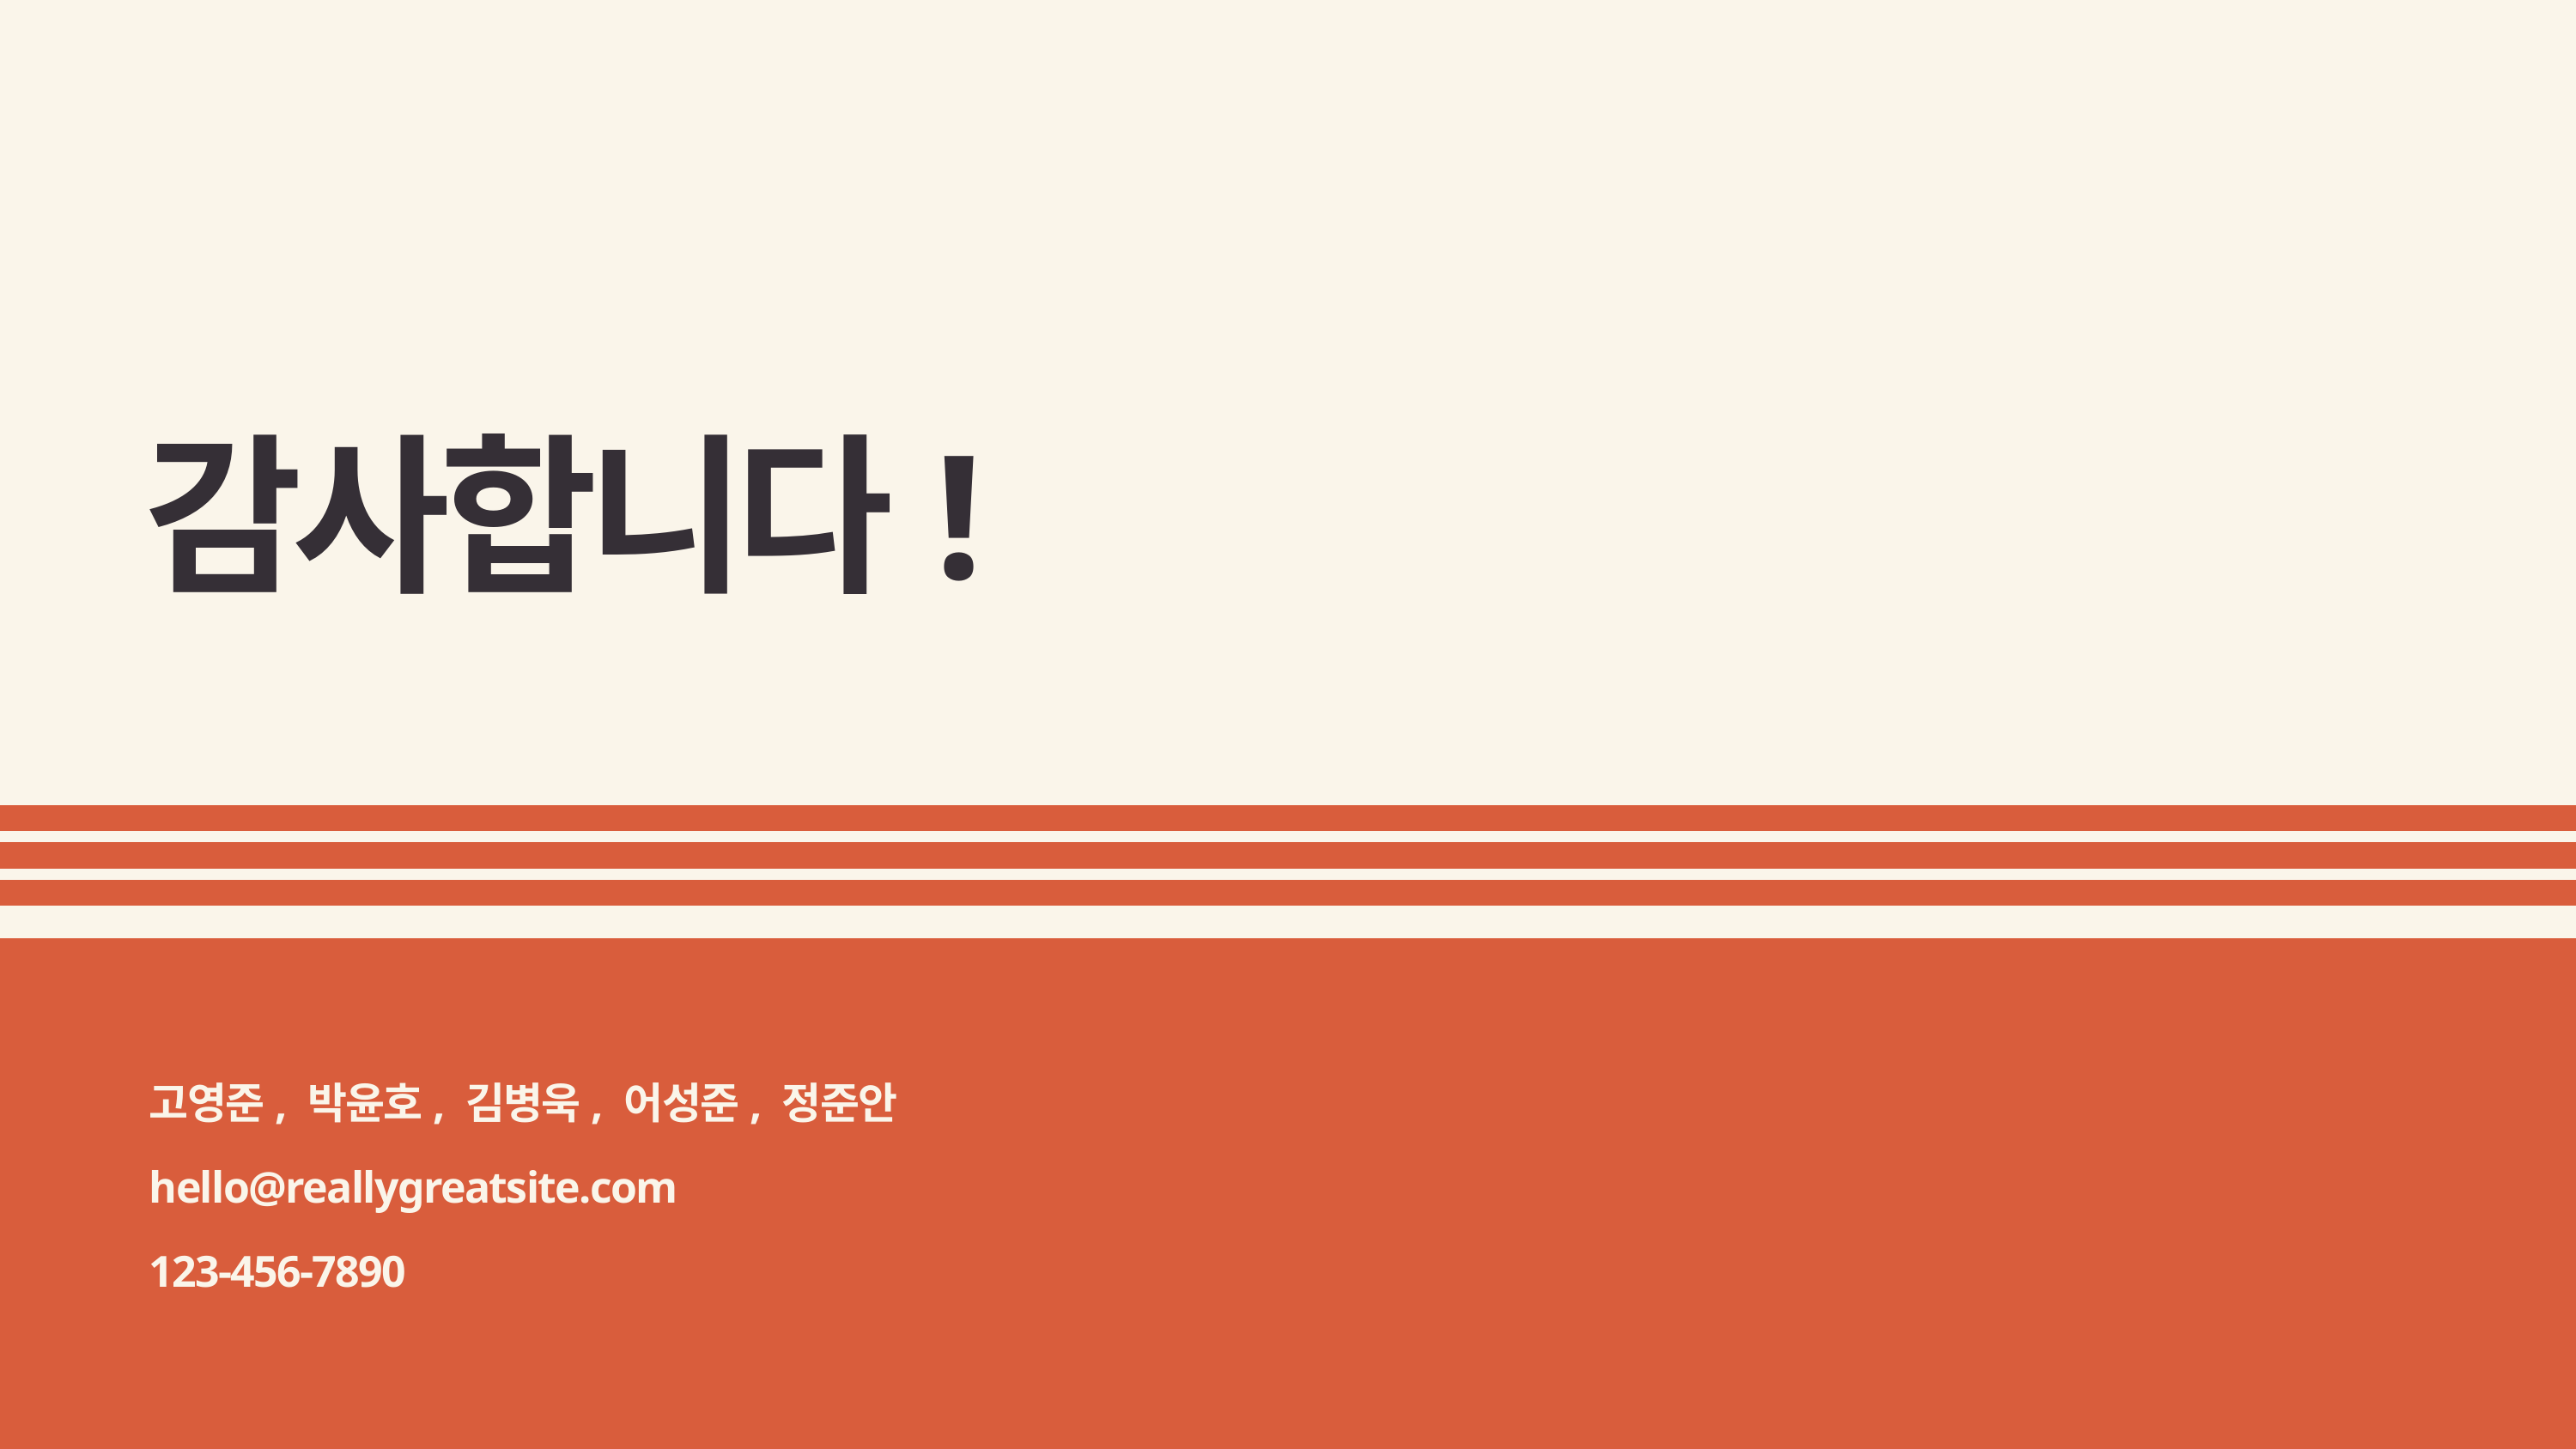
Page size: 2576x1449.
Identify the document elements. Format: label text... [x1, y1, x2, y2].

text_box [0, 879, 2576, 906]
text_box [0, 937, 2576, 1449]
text_box 감사합니다! [144, 373, 1578, 614]
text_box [0, 804, 2576, 832]
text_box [0, 842, 2576, 869]
